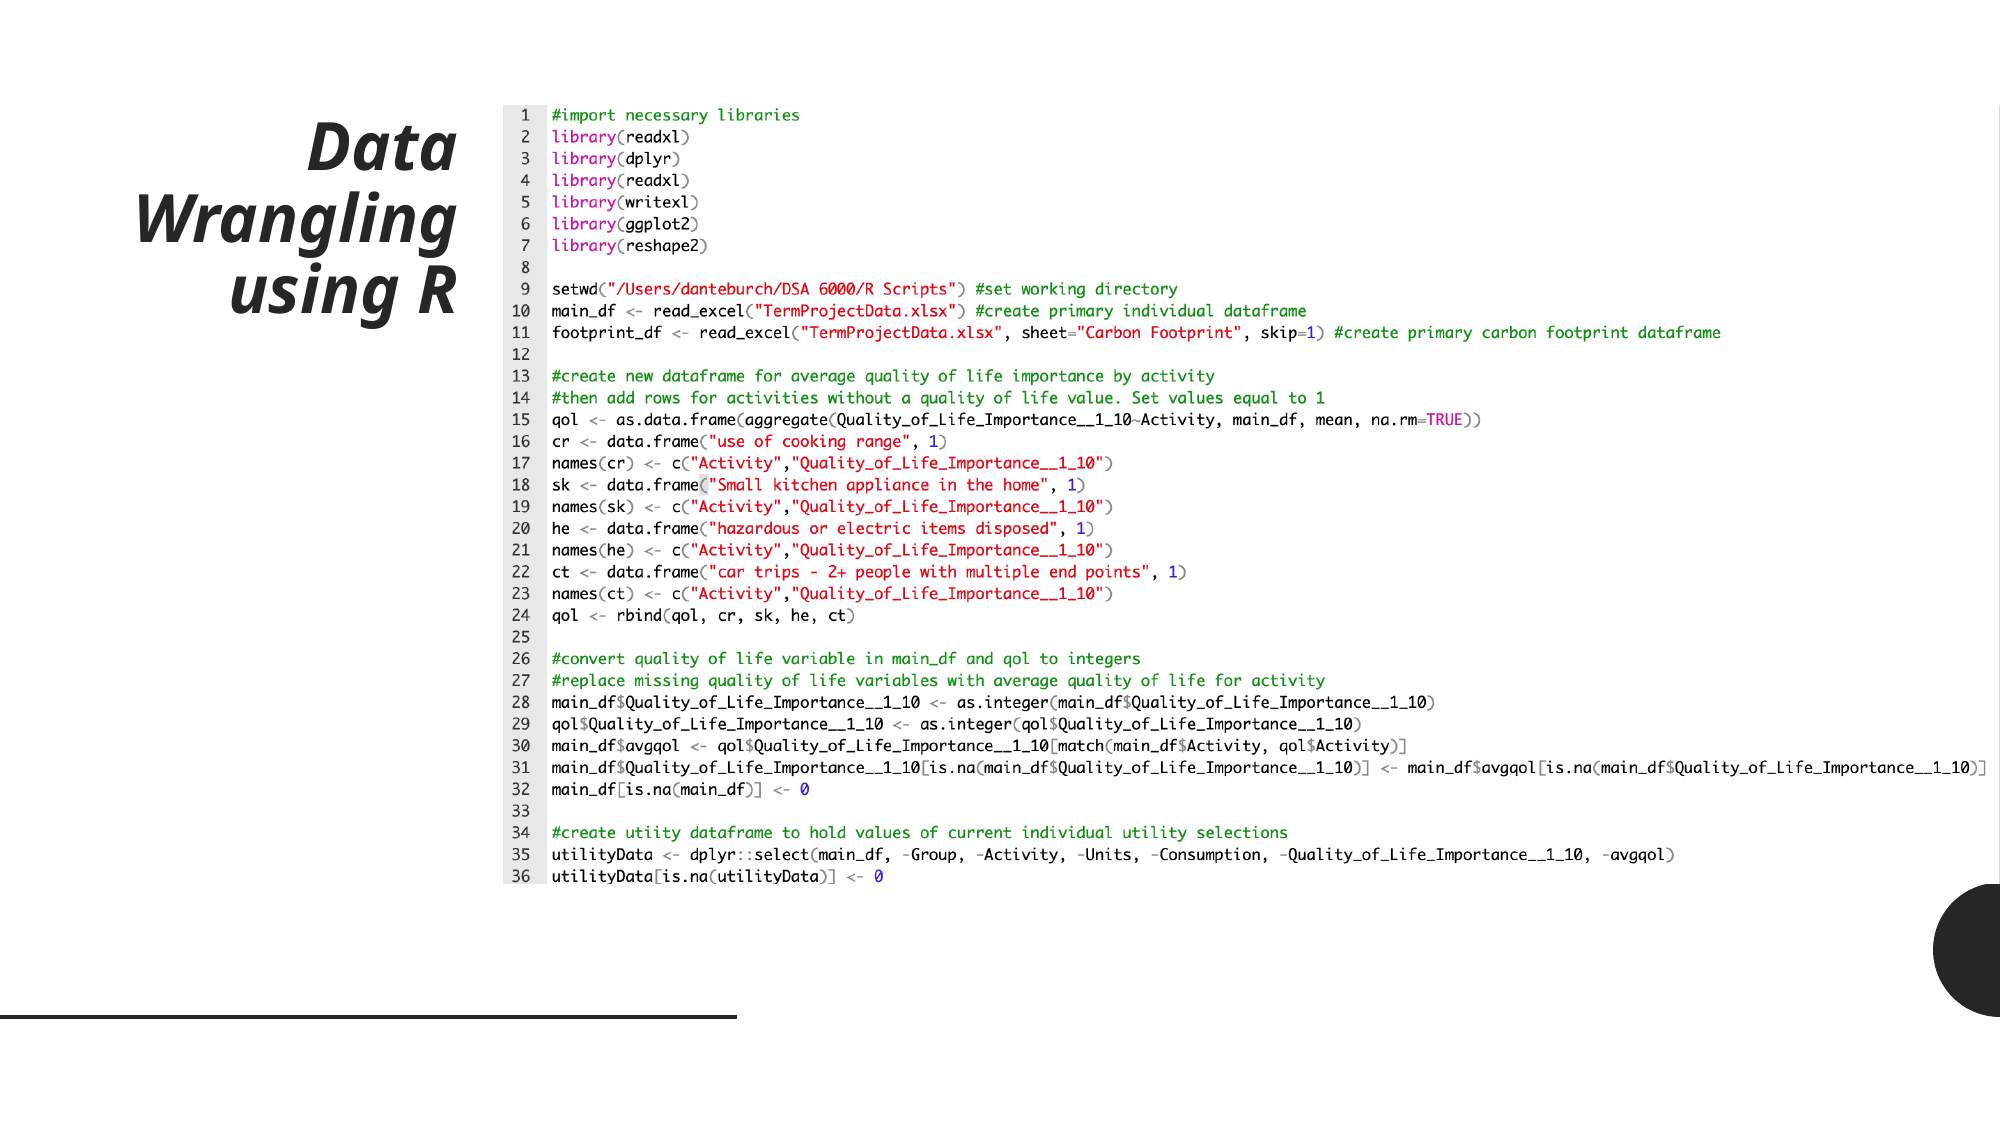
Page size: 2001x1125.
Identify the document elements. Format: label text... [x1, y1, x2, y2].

title Data Wrangling using R [38, 105, 474, 336]
picture [503, 105, 2000, 884]
